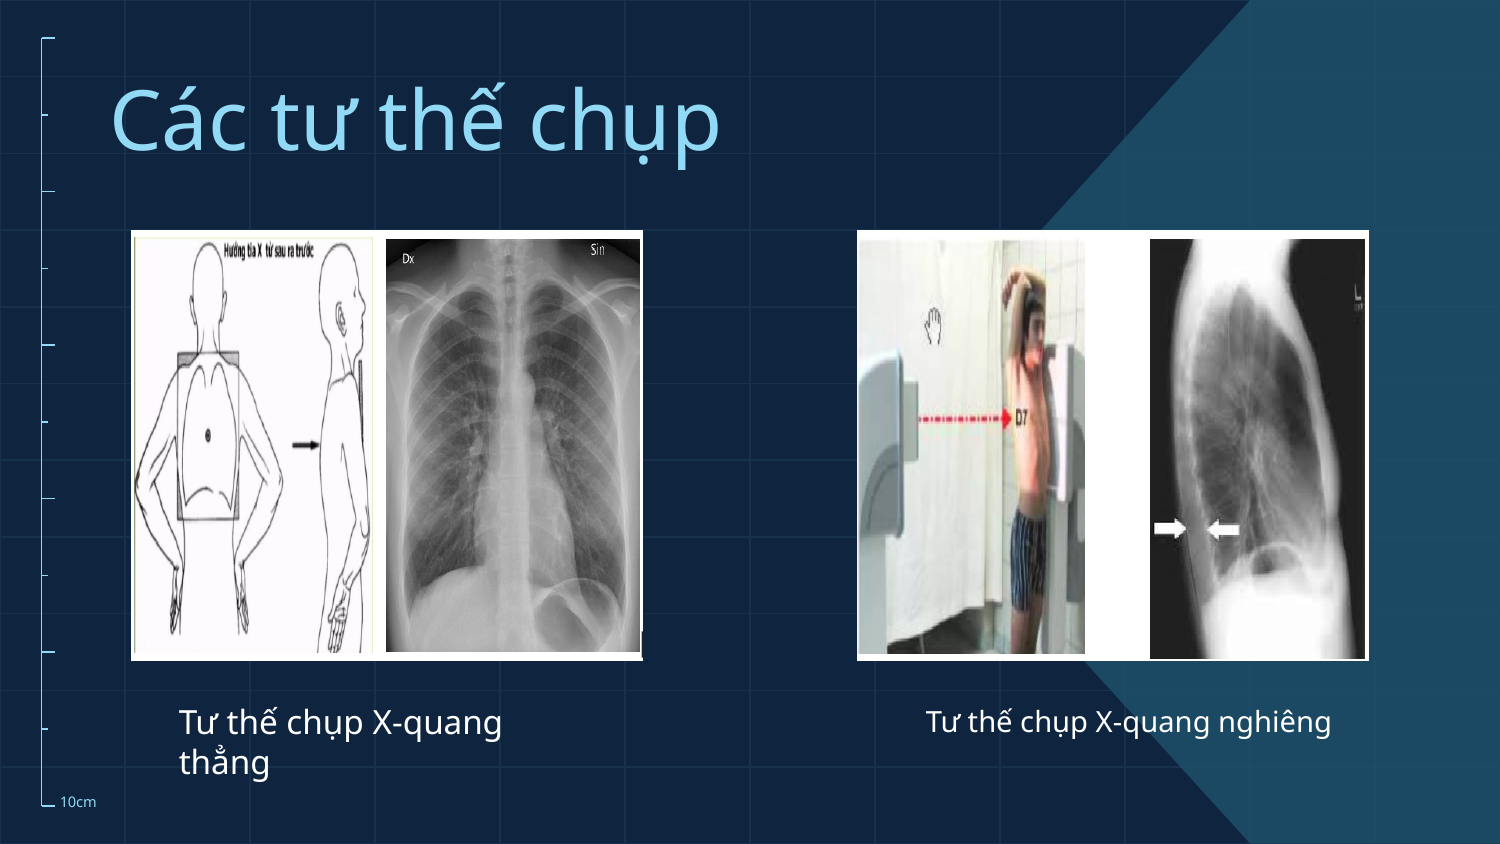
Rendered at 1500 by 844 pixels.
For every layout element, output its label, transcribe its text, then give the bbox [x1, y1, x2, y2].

picture [857, 230, 1369, 661]
text_box Tư thế chụp X-quang thẳng [163, 693, 611, 789]
picture [131, 230, 643, 661]
text_box Tư thế chụp X-quang nghiêng [910, 696, 1500, 747]
title Các tư thế chụp [94, 66, 1359, 161]
